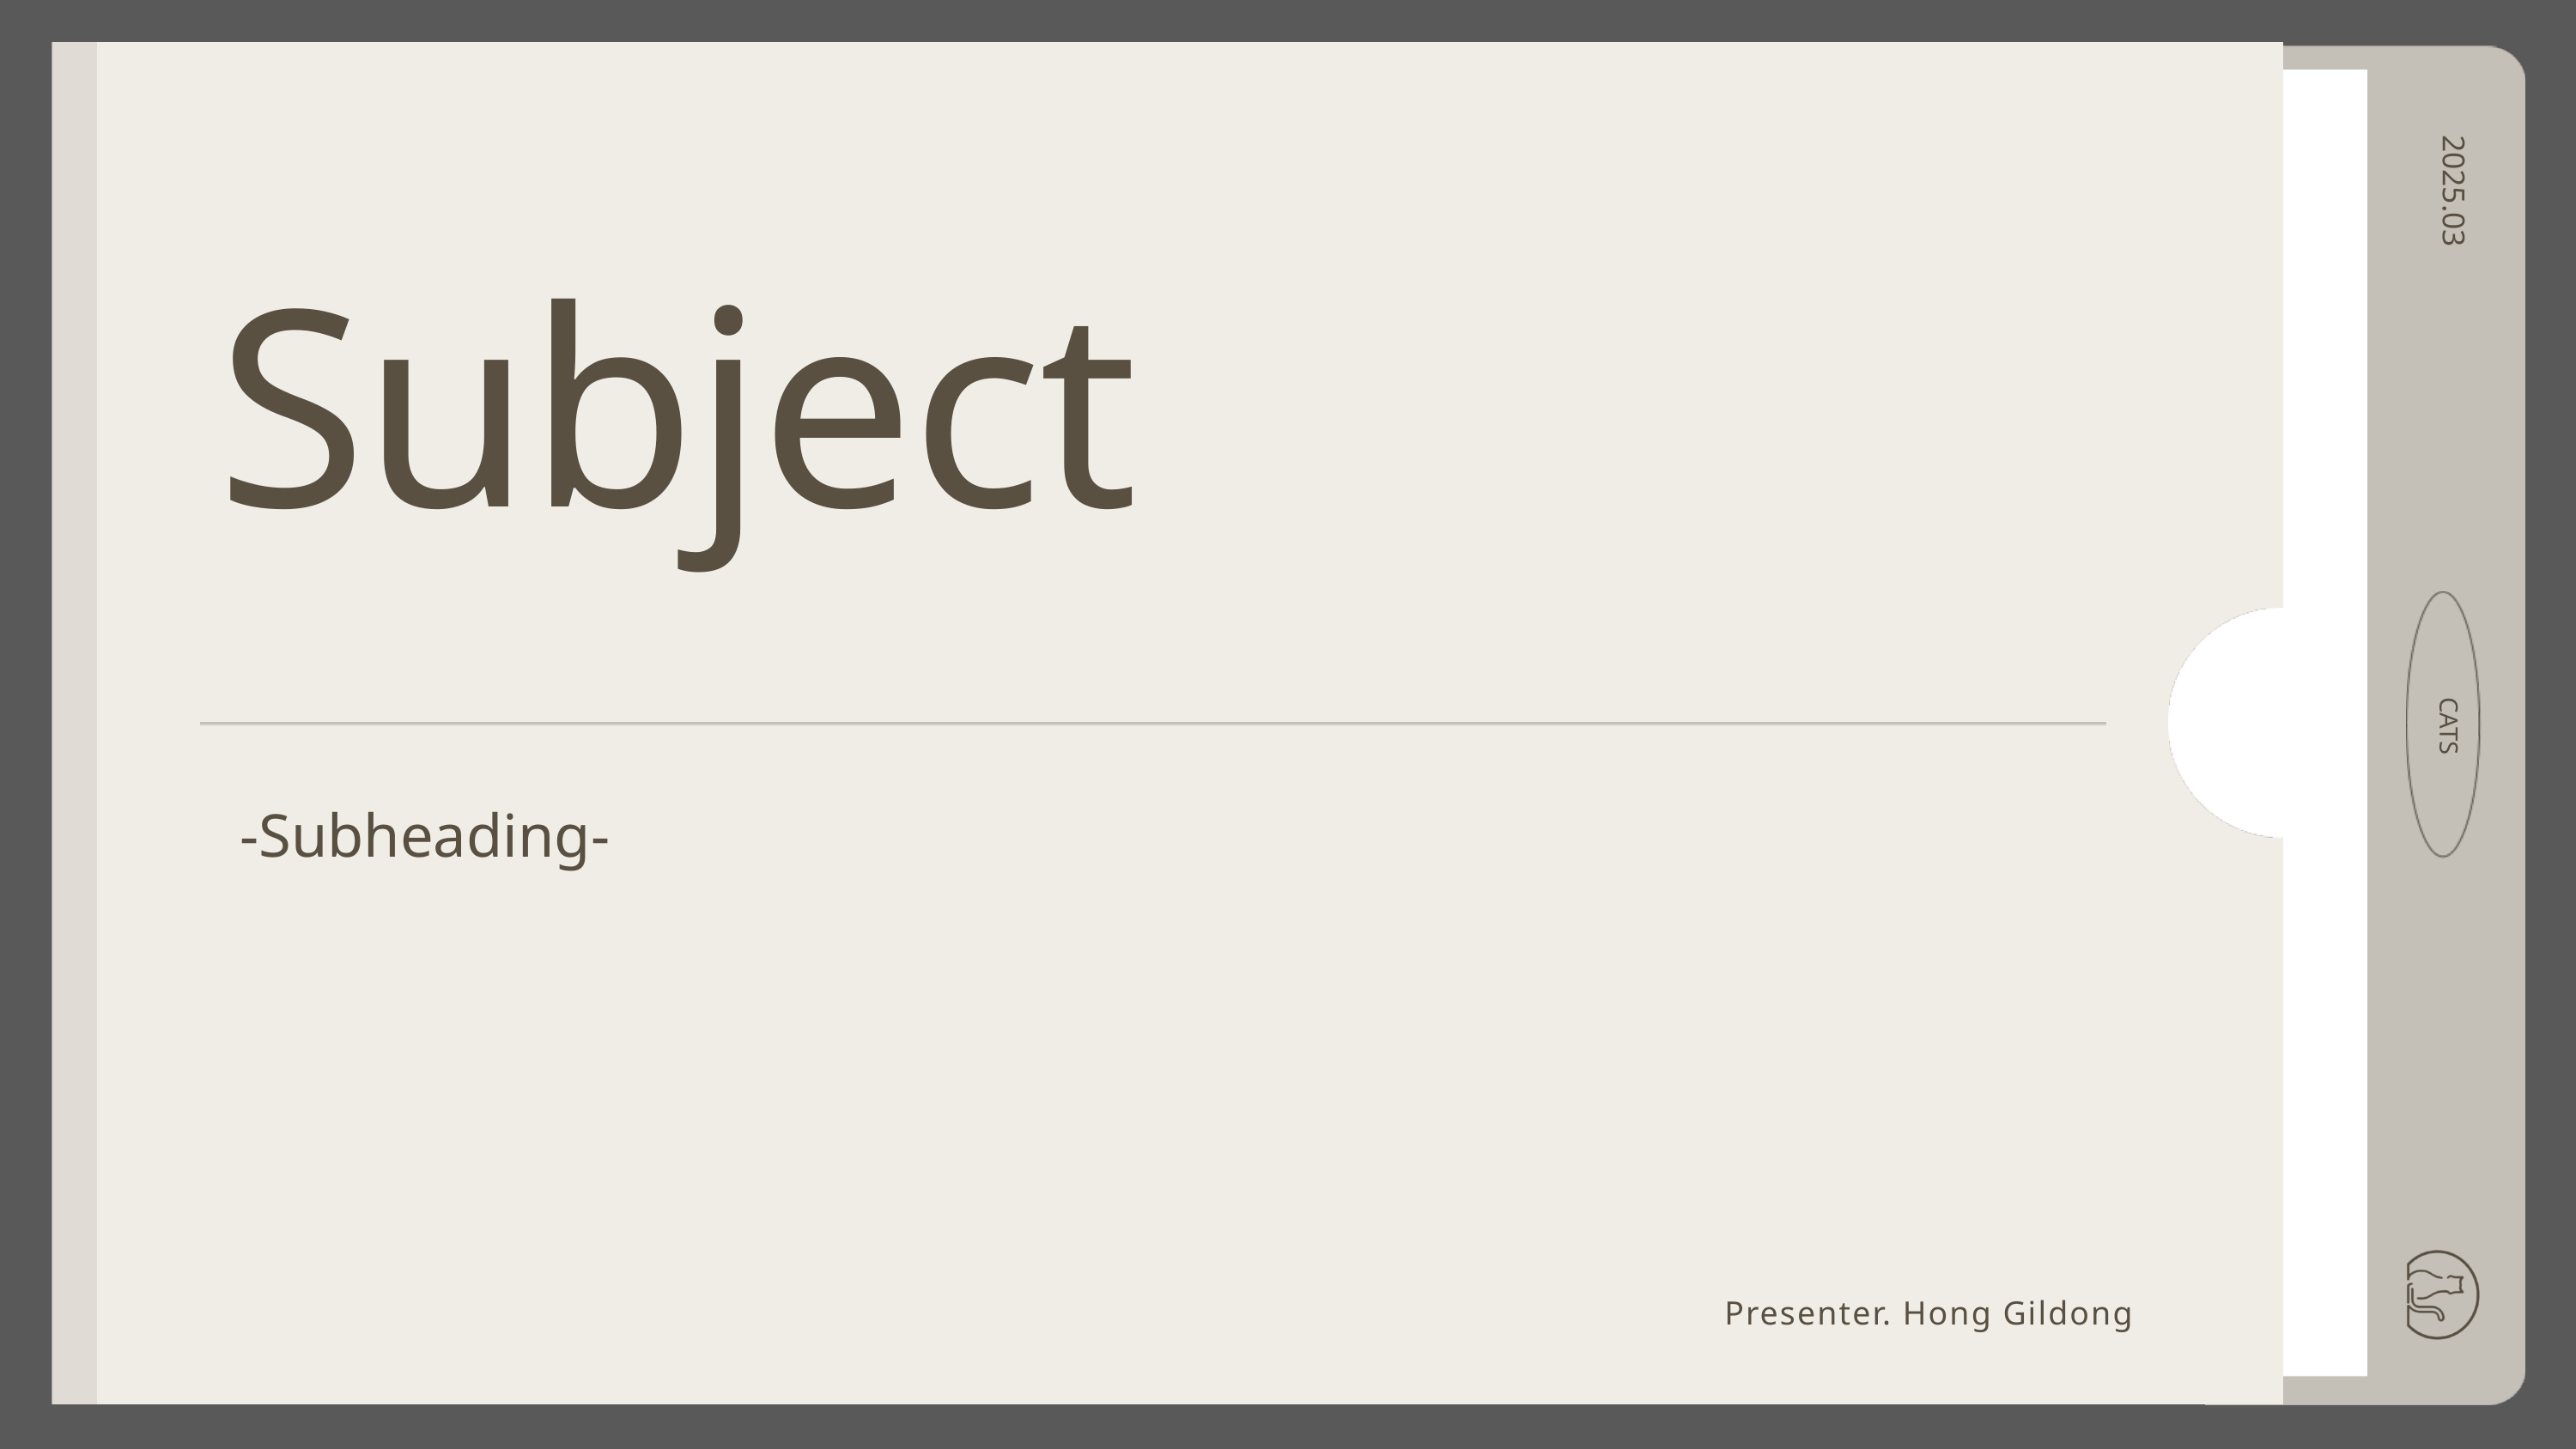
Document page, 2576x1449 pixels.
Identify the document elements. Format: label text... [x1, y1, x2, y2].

text_box 2025.03 [2427, 135, 2470, 330]
picture [52, 42, 2576, 1404]
